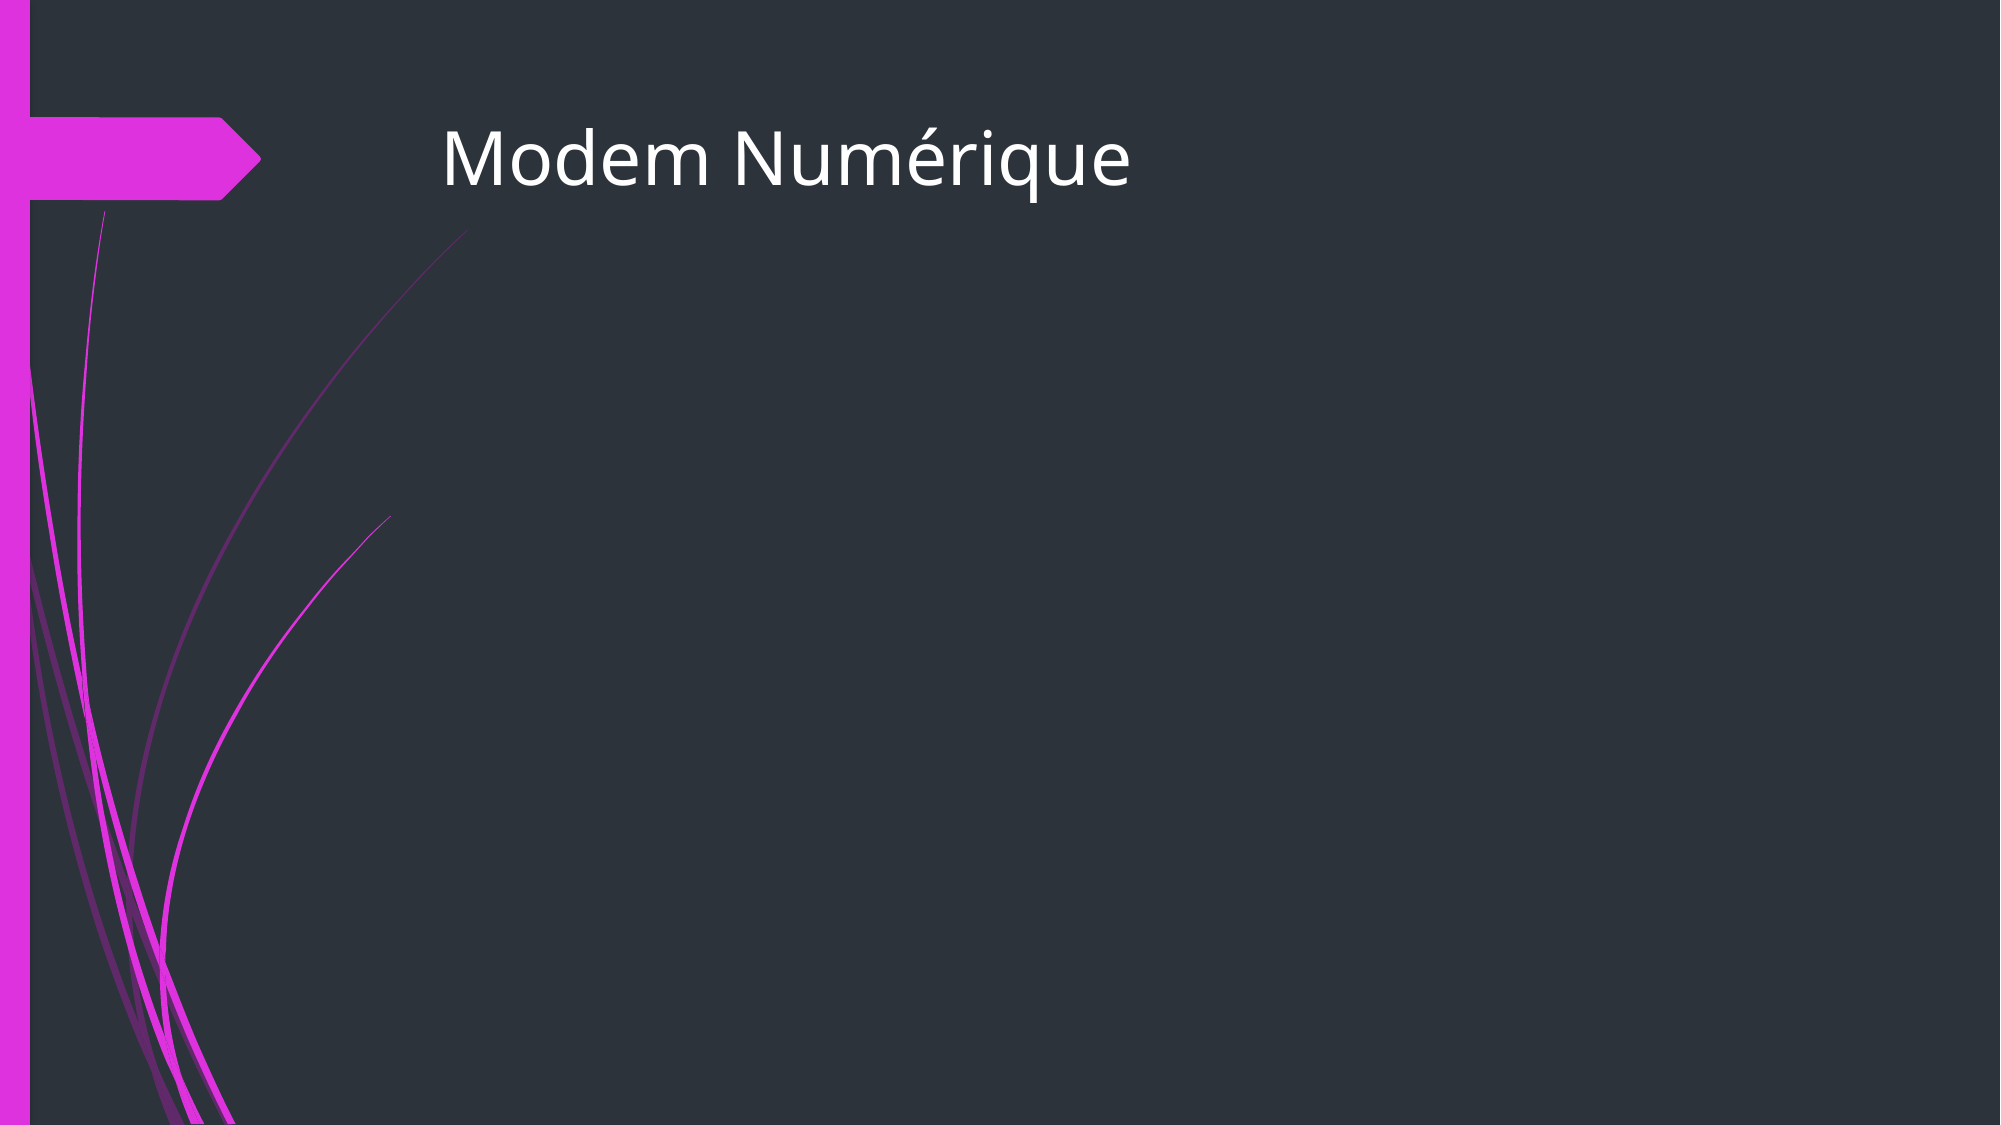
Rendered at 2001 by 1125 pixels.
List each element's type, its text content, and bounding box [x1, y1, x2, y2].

title Modem Numérique [425, 102, 1888, 313]
